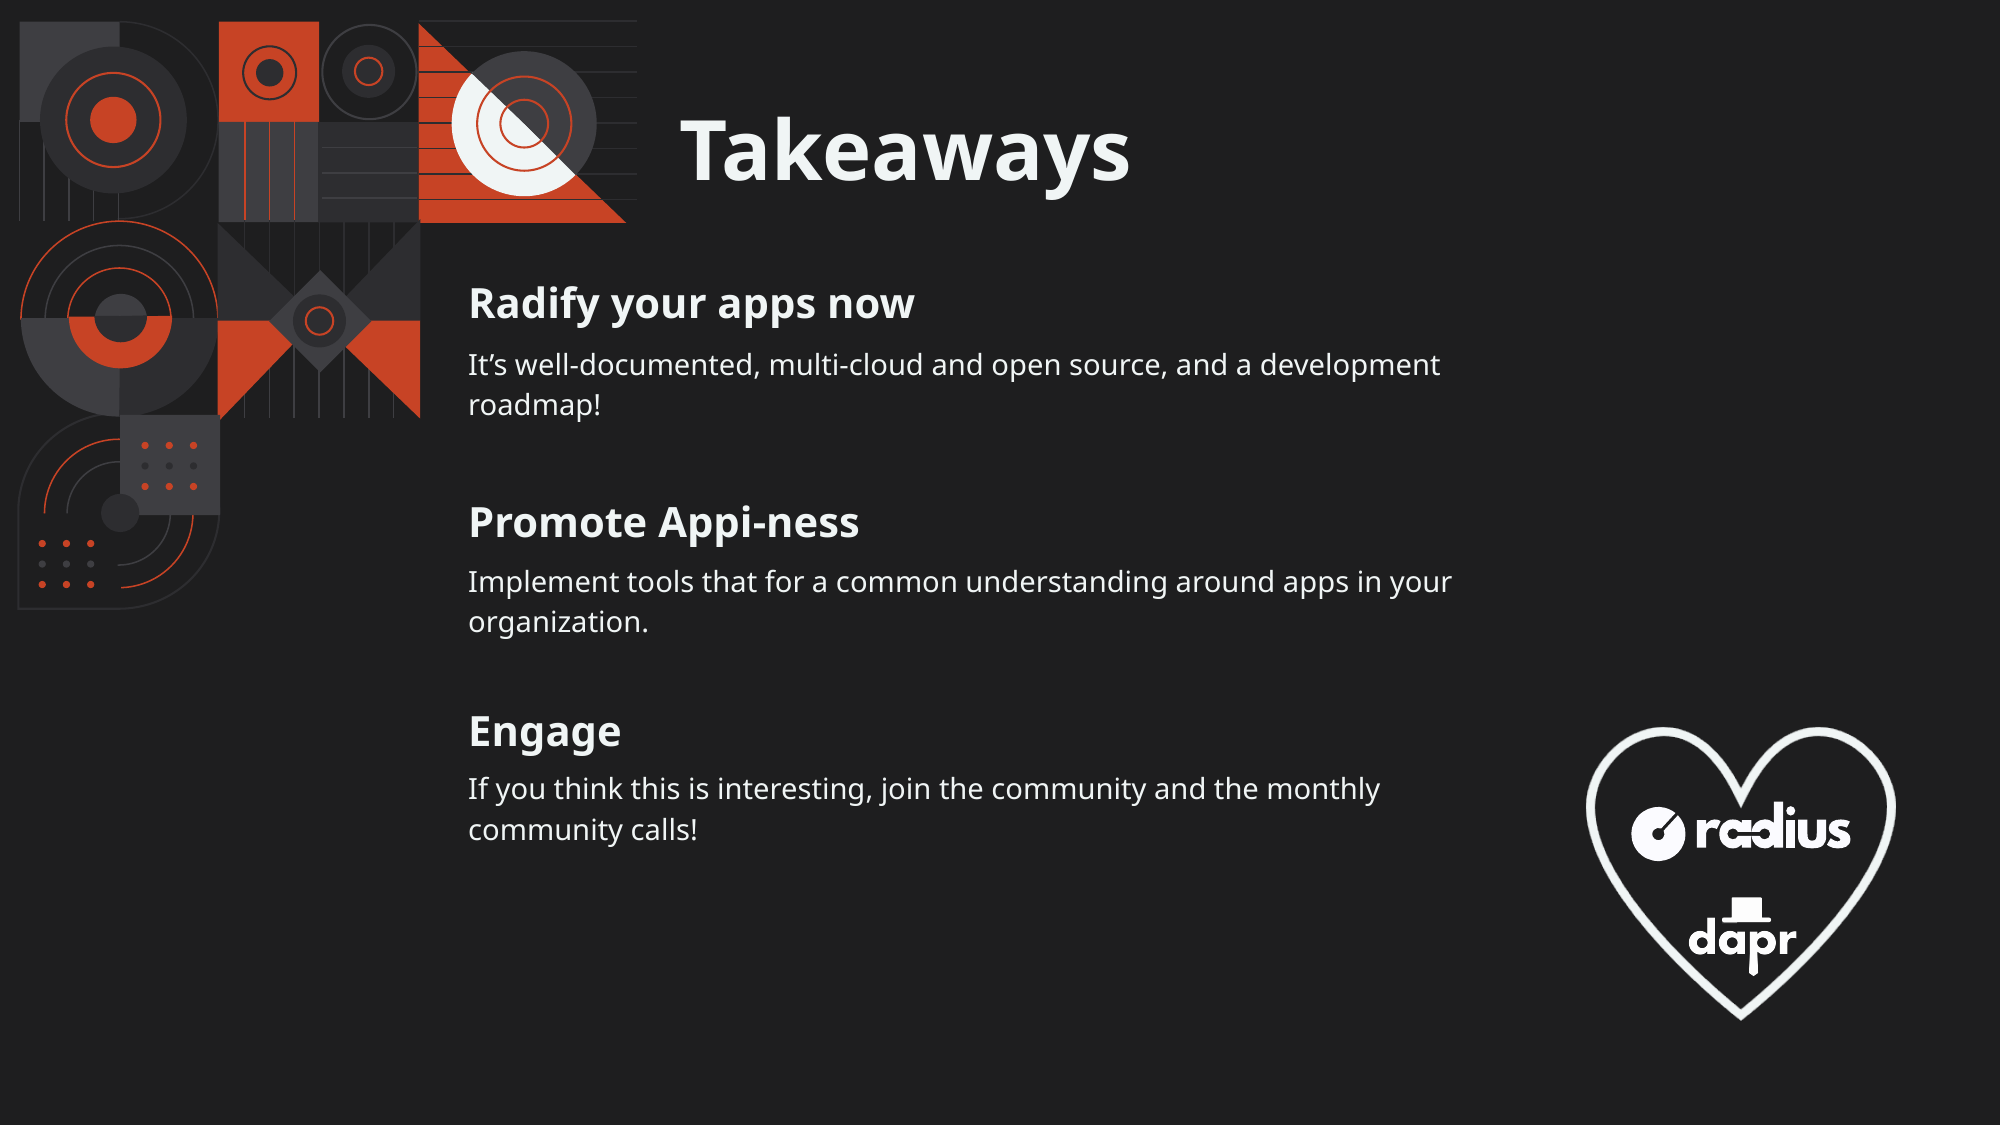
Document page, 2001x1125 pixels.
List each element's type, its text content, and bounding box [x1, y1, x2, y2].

list If you think this is interesting, join the community and the monthly community calls! [448, 745, 1500, 897]
subtitle Radify your apps now [448, 249, 1500, 321]
title Takeaways [659, 76, 1867, 203]
subtitle Engage [448, 690, 1500, 745]
list Implement tools that for a common understanding around apps in your organization. [448, 537, 1524, 690]
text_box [1521, 654, 1960, 1093]
subtitle Promote Appi-ness [448, 473, 1500, 537]
list It’s well-documented, multi-cloud and open source, and a development roadmap! [448, 321, 1524, 473]
